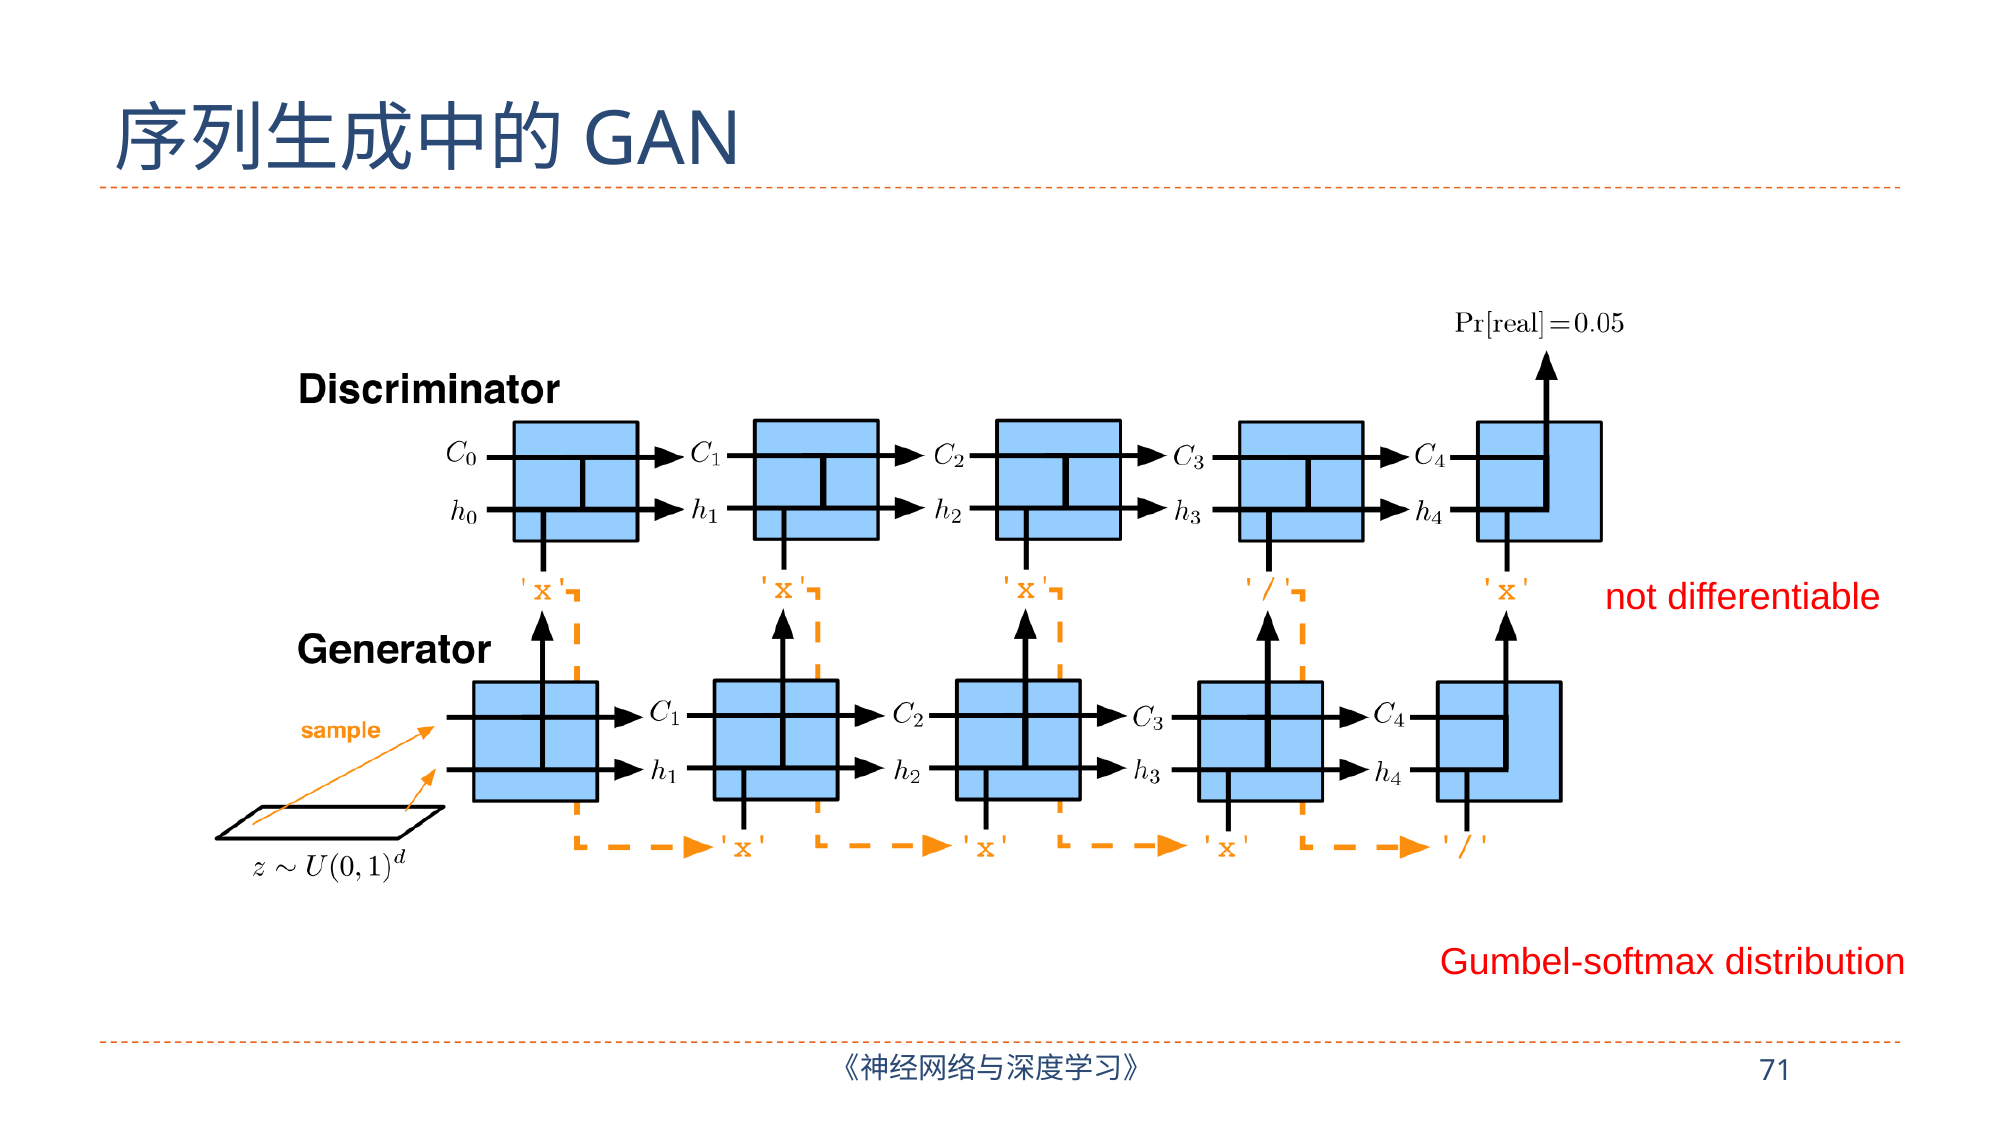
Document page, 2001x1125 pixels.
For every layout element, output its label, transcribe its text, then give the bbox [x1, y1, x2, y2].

picture [187, 287, 1659, 895]
text_box not differentiable [1664, 564, 1896, 625]
text_box Gumbel-softmax distribution [1424, 929, 1950, 989]
title 序列生成中的GAN [99, 24, 1900, 188]
